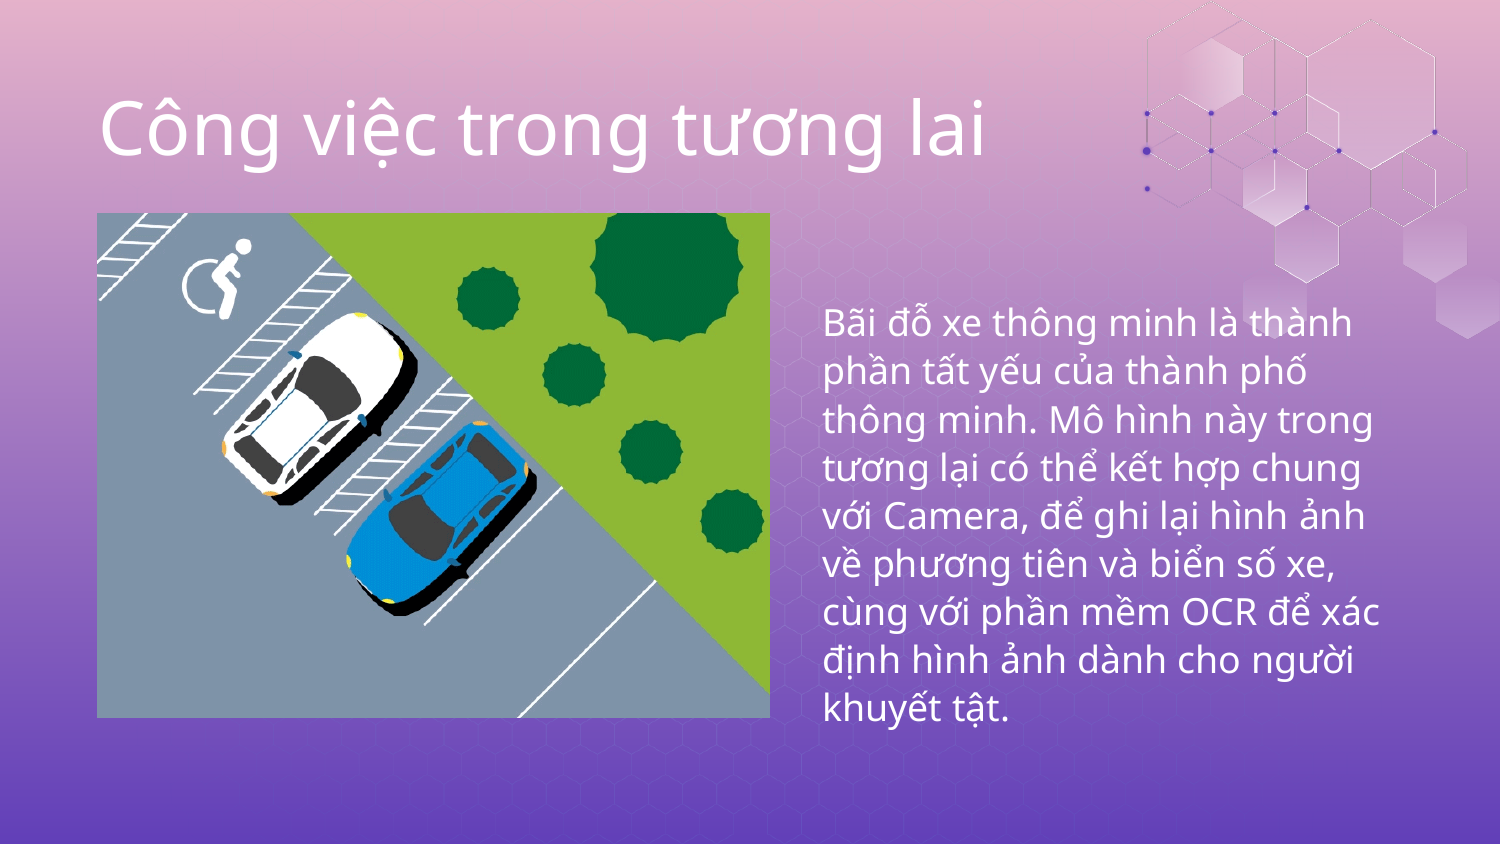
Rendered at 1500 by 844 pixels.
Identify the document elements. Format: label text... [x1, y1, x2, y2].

picture [96, 0, 1500, 844]
text_box Bãi đỗ xe thông minh là thành phần tất yếu của thành phố thông minh. Mô hình này trong tương lại có thể kết hợp chung với Camera, để ghi lại hình ảnh về phương tiên và biển số xe, cùng với phần mềm OCR để xác định hình ảnh dành cho người khuyết tật. [807, 288, 1403, 737]
text_box Công việc trong tương lai [83, 73, 1094, 180]
